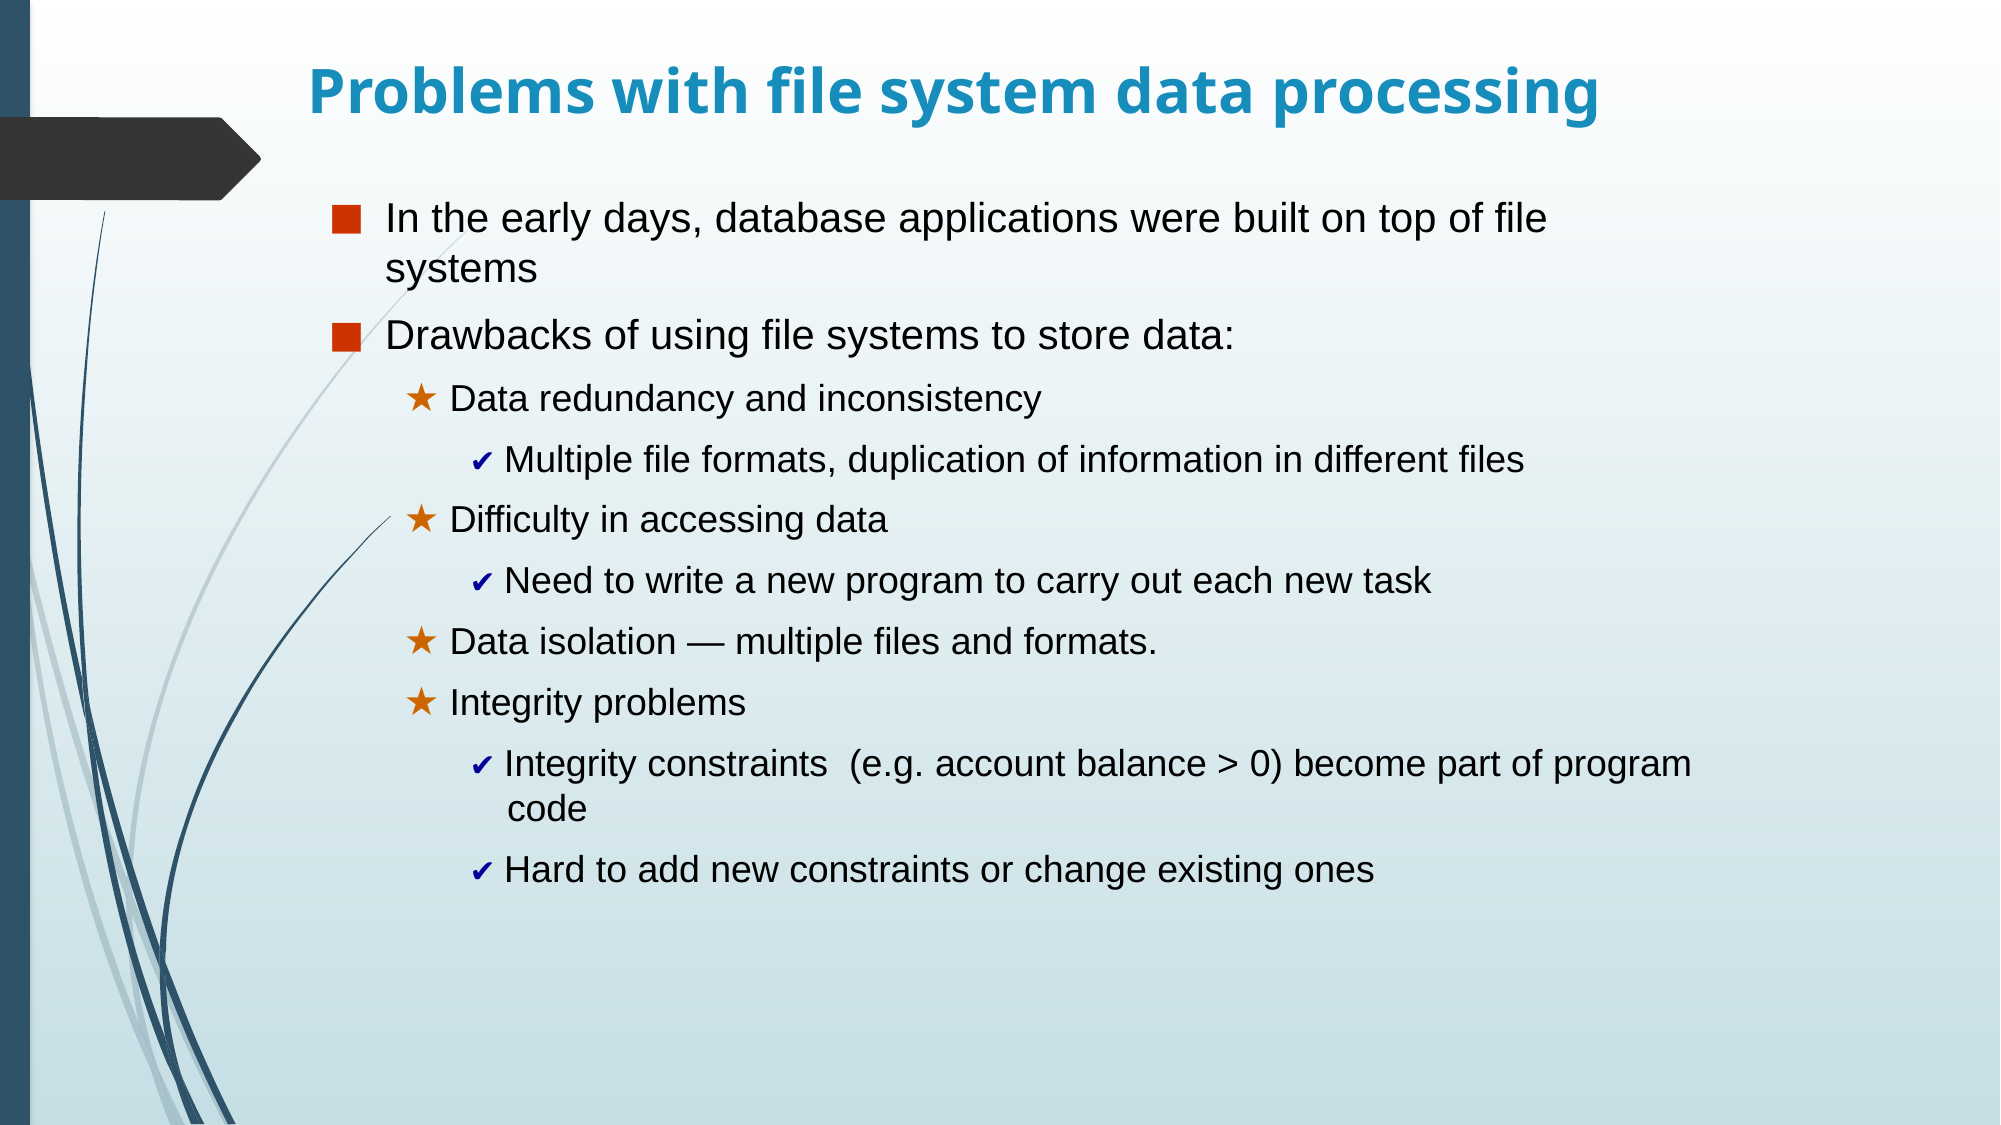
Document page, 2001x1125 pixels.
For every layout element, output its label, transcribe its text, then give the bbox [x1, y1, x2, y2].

list In the early days, database applications were built on top of file systems Drawbacks of using file systems to store data: ★ Data redundancy and inconsistency ✔ Multiple file formats, duplication of information in different files ★ Difficulty in accessing data ✔ Need to write a new program to carry out each new task ★ Data isolation — multiple files and formats. ★ Integrity problems ✔ Integrity constraints (e.g. account balance > 0) become part of program code ✔ Hard to add new constraints or change existing ones [311, 182, 1775, 960]
title Problems with file system data processing [292, 44, 1872, 183]
